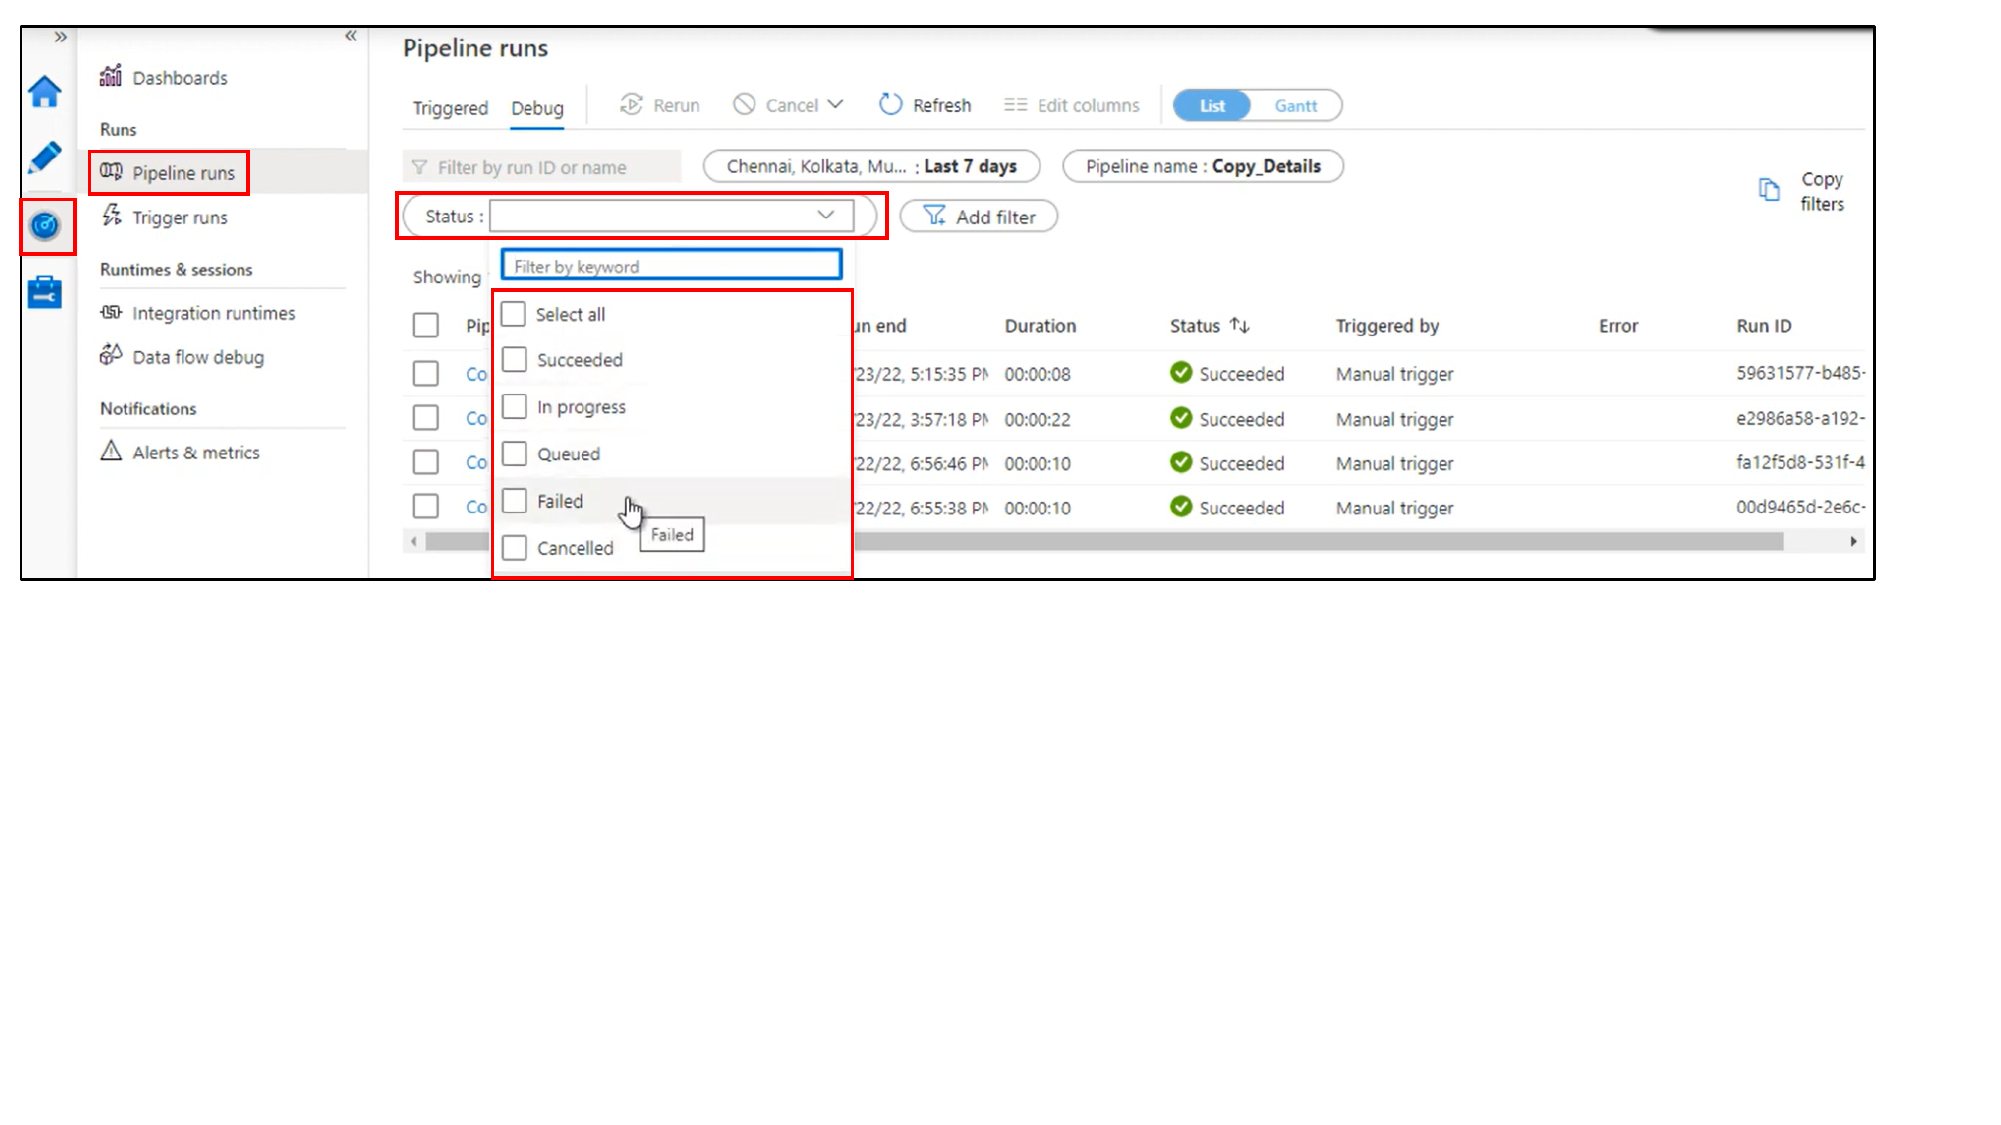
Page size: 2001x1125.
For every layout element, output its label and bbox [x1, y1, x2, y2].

picture [22, 27, 1874, 579]
